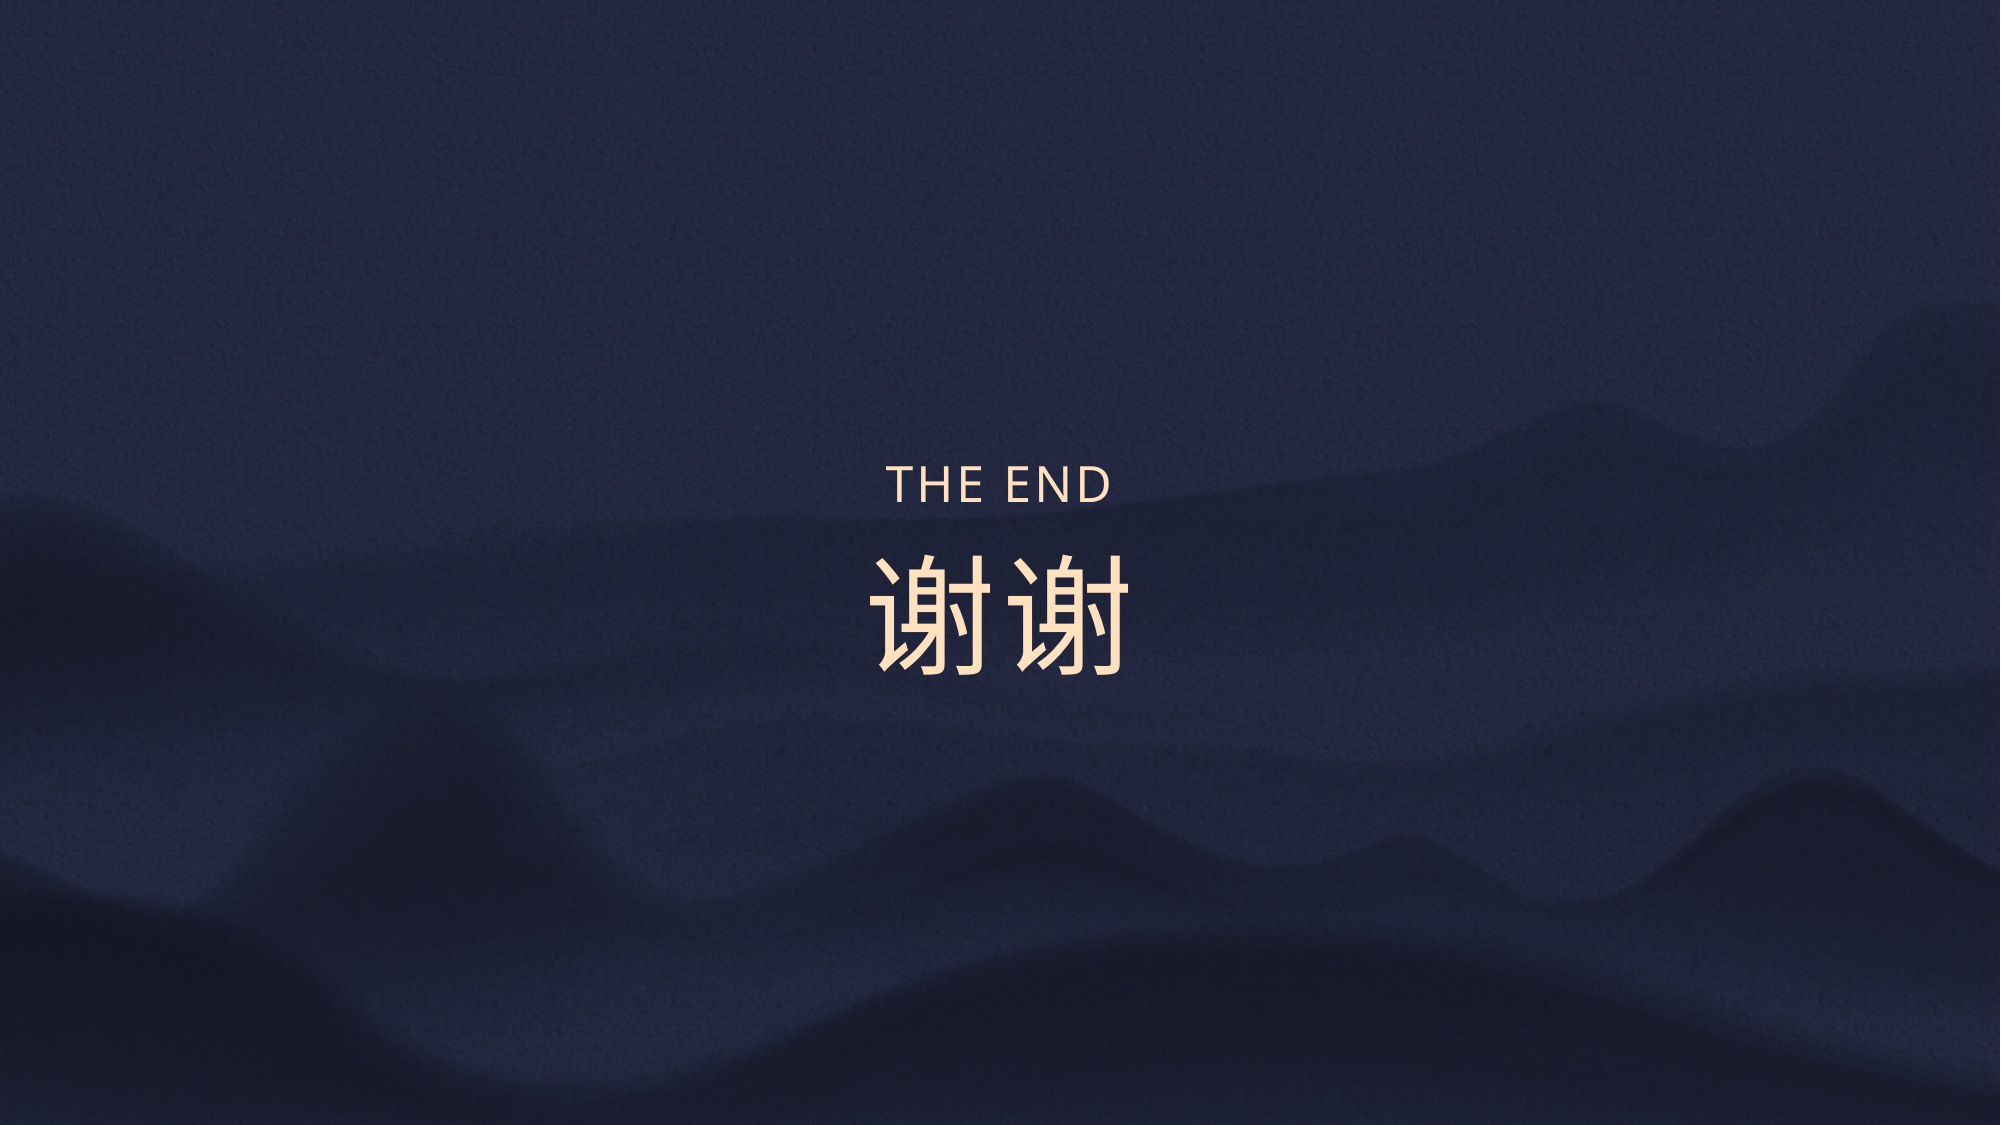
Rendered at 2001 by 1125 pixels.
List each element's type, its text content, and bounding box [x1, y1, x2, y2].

subtitle THE END [545, 437, 1453, 513]
title 谢谢 [535, 527, 1463, 695]
picture [0, 0, 2000, 1125]
